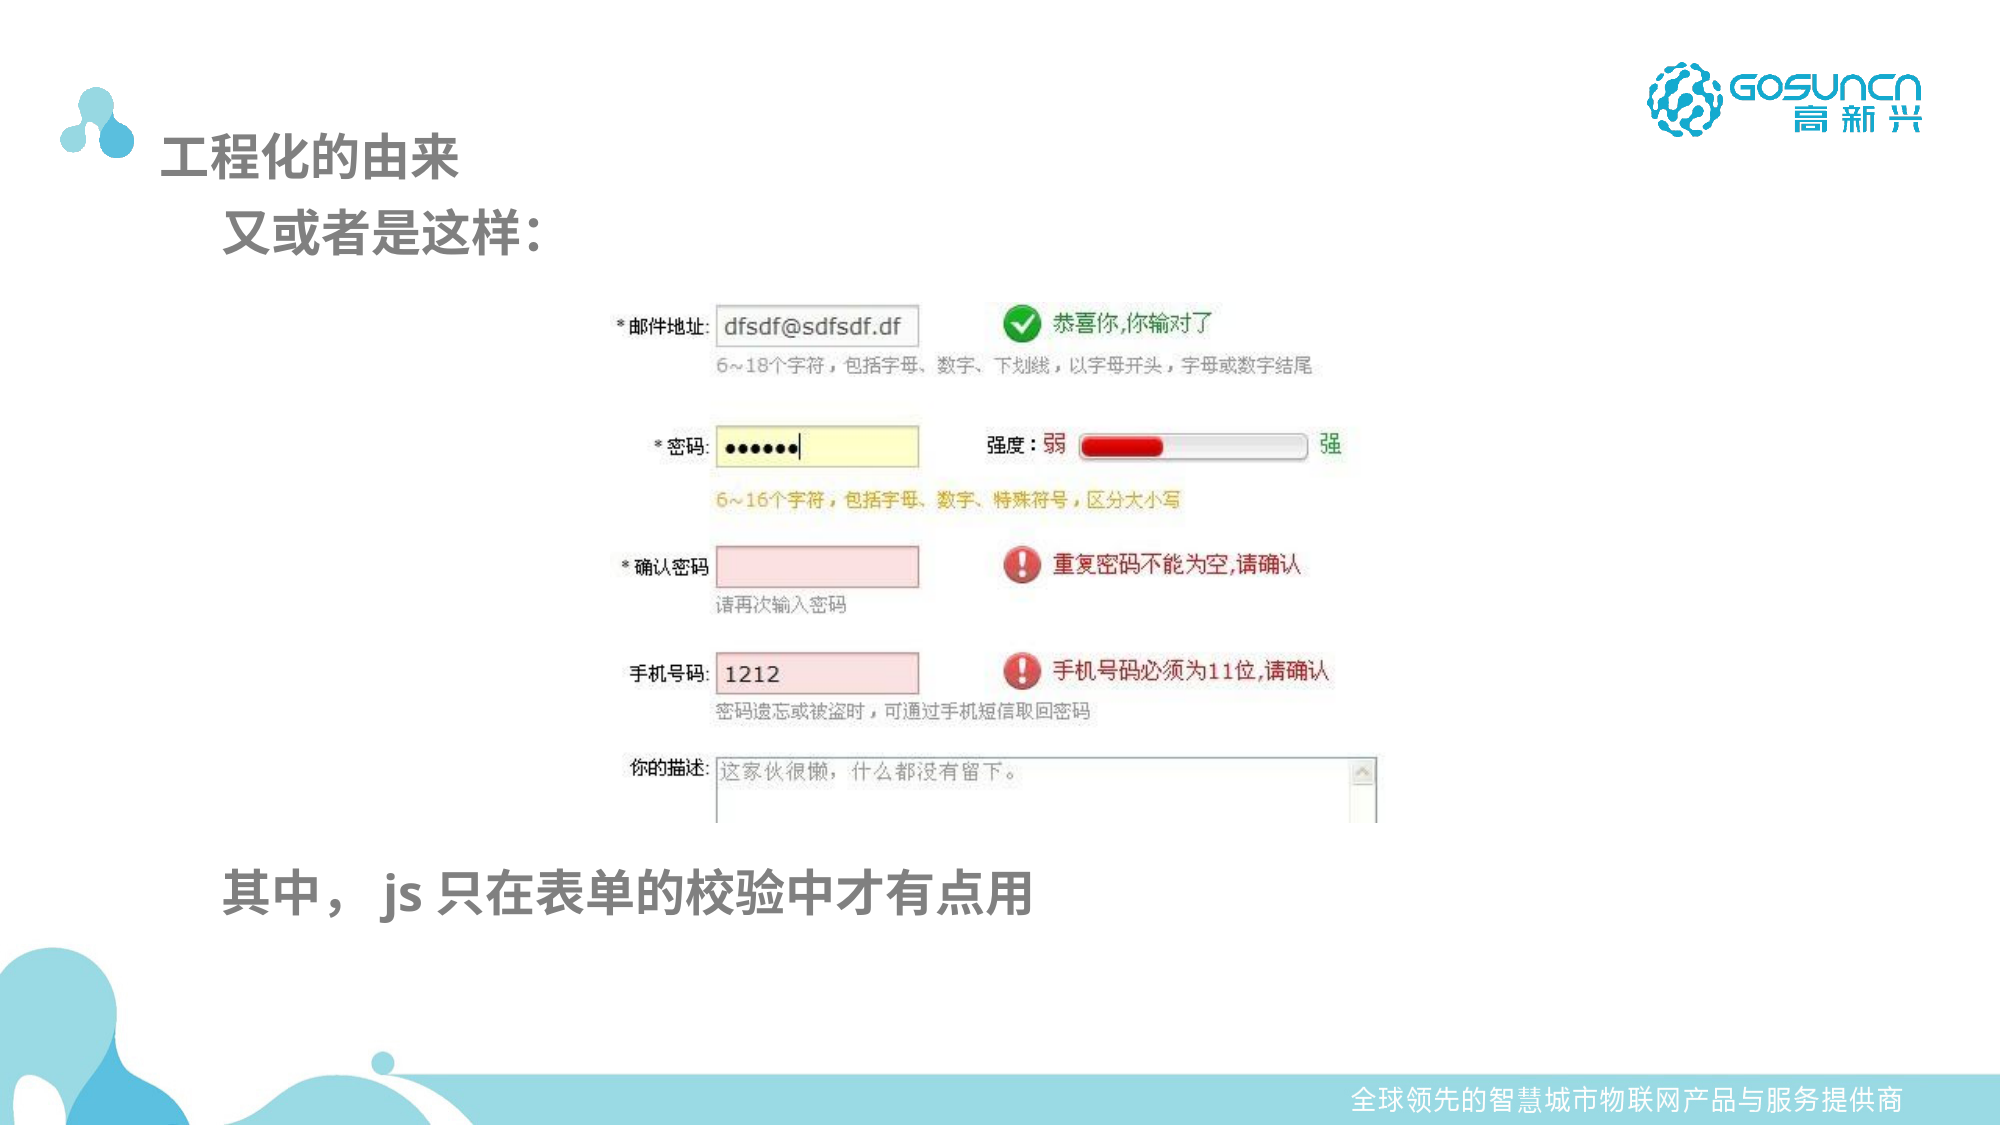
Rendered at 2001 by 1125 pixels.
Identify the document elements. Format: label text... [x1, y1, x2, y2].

picture [609, 302, 1391, 823]
text_box [96, 189, 1288, 266]
text_box 又或者是这样： 其中，js只在表单的校验中才有点用 [101, 193, 1953, 974]
picture [0, 928, 2000, 1125]
picture [60, 87, 134, 158]
text_box 工程化的由来 [152, 59, 1523, 193]
picture [1647, 62, 1922, 137]
